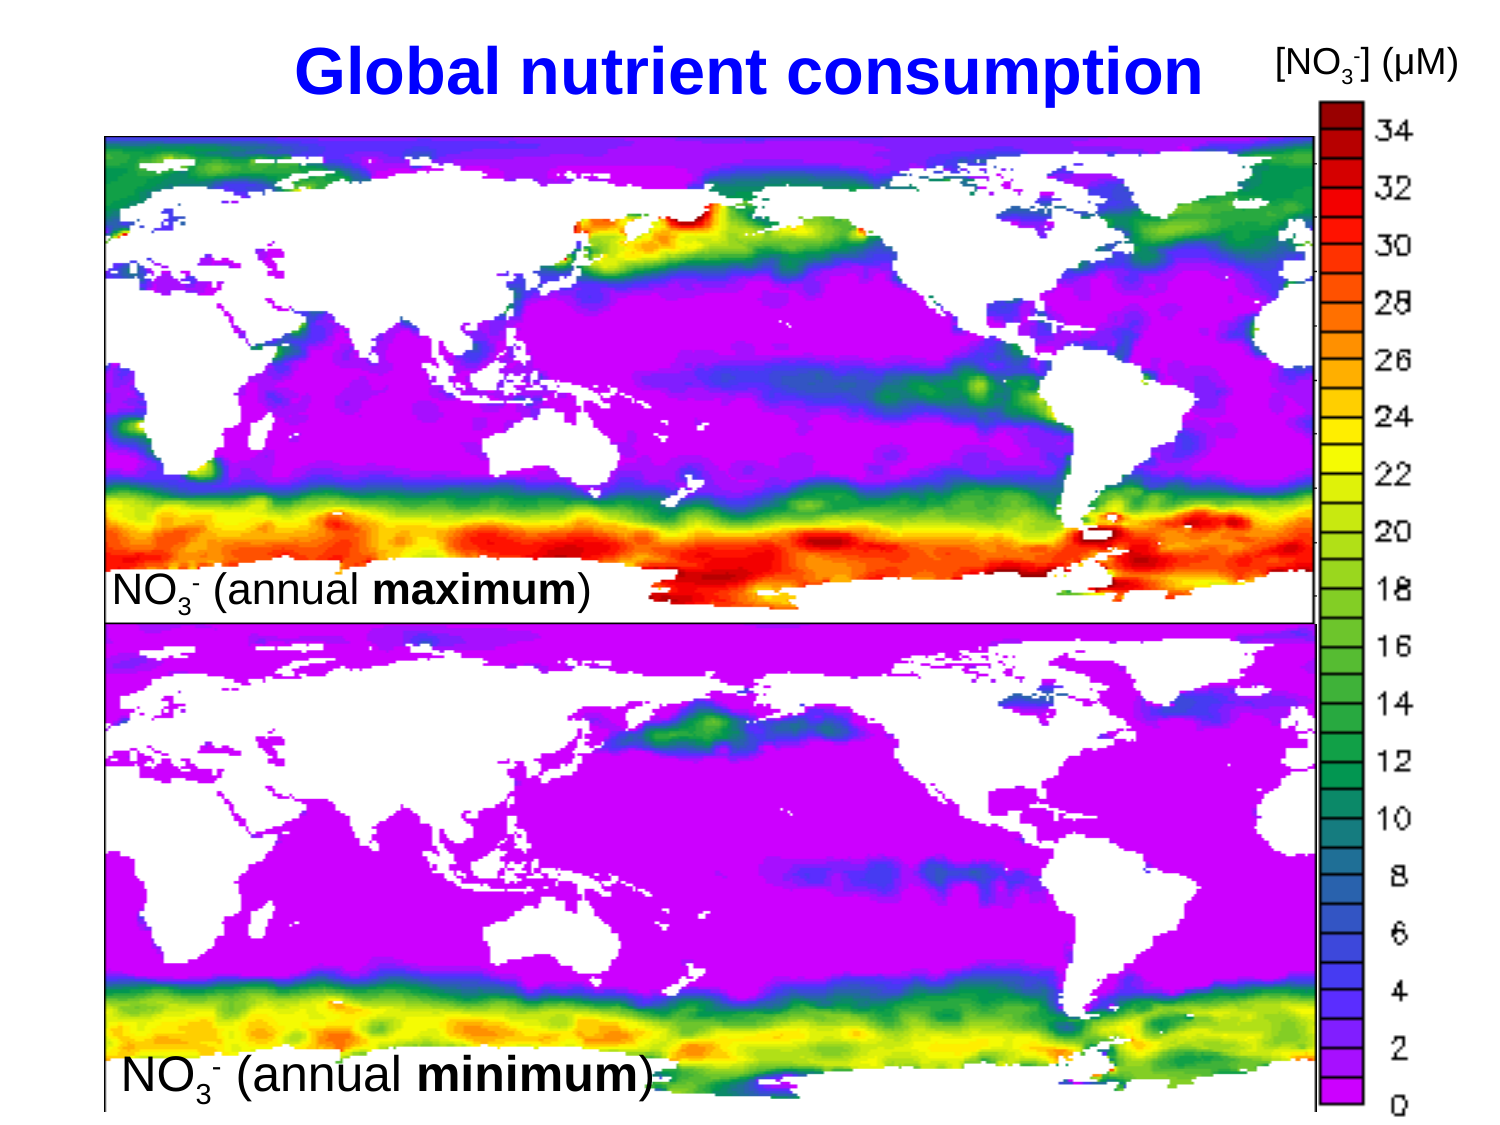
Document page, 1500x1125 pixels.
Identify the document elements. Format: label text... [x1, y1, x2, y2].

text_box Global nutrient consumption [0, 0, 1500, 137]
text_box [NO3-] (μM) [1259, 25, 1500, 101]
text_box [103, 135, 1311, 1112]
picture [1317, 99, 1422, 1125]
